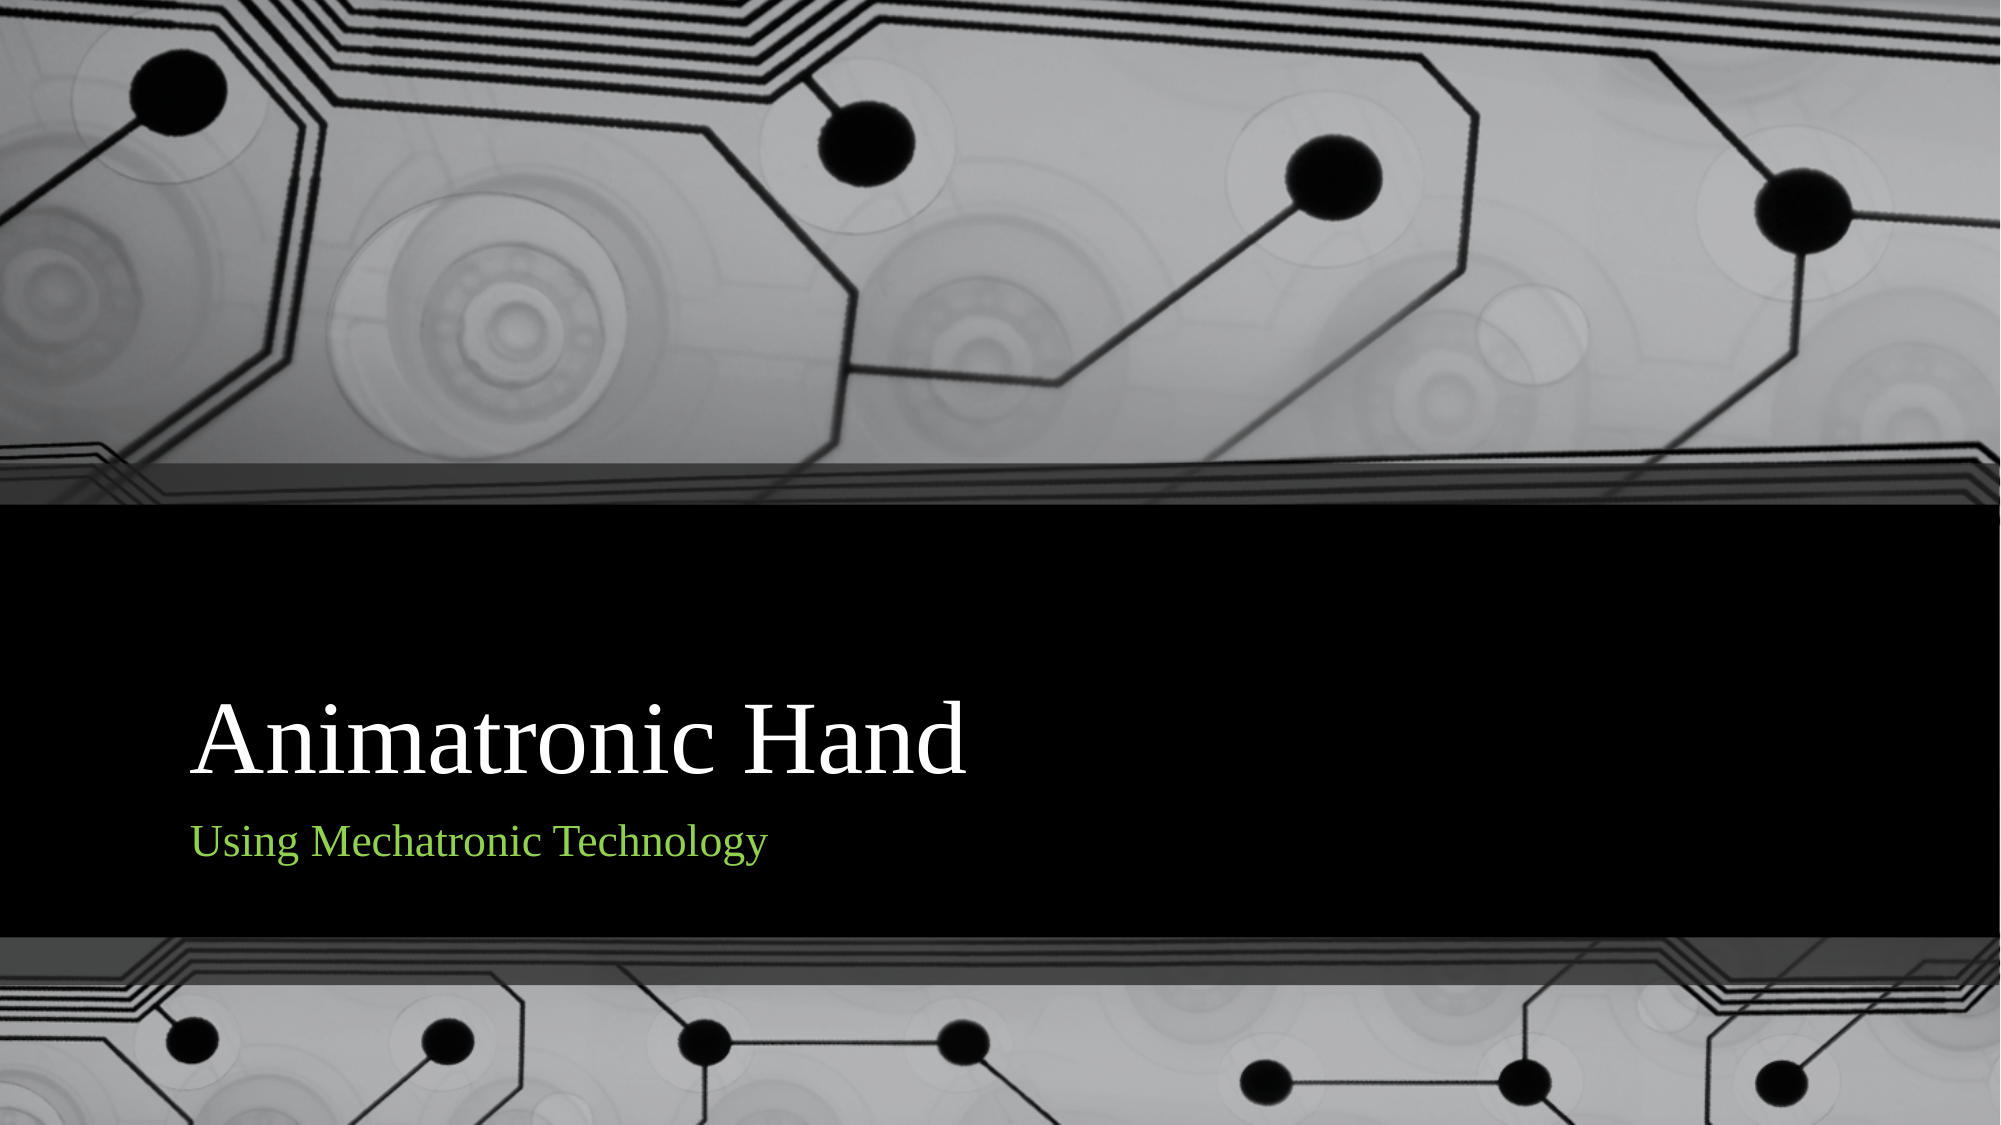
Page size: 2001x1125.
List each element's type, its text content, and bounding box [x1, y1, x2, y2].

title Animatronic Hand [174, 519, 1825, 800]
subtitle Using Mechatronic Technology [174, 812, 1825, 925]
picture [0, 0, 2001, 1125]
